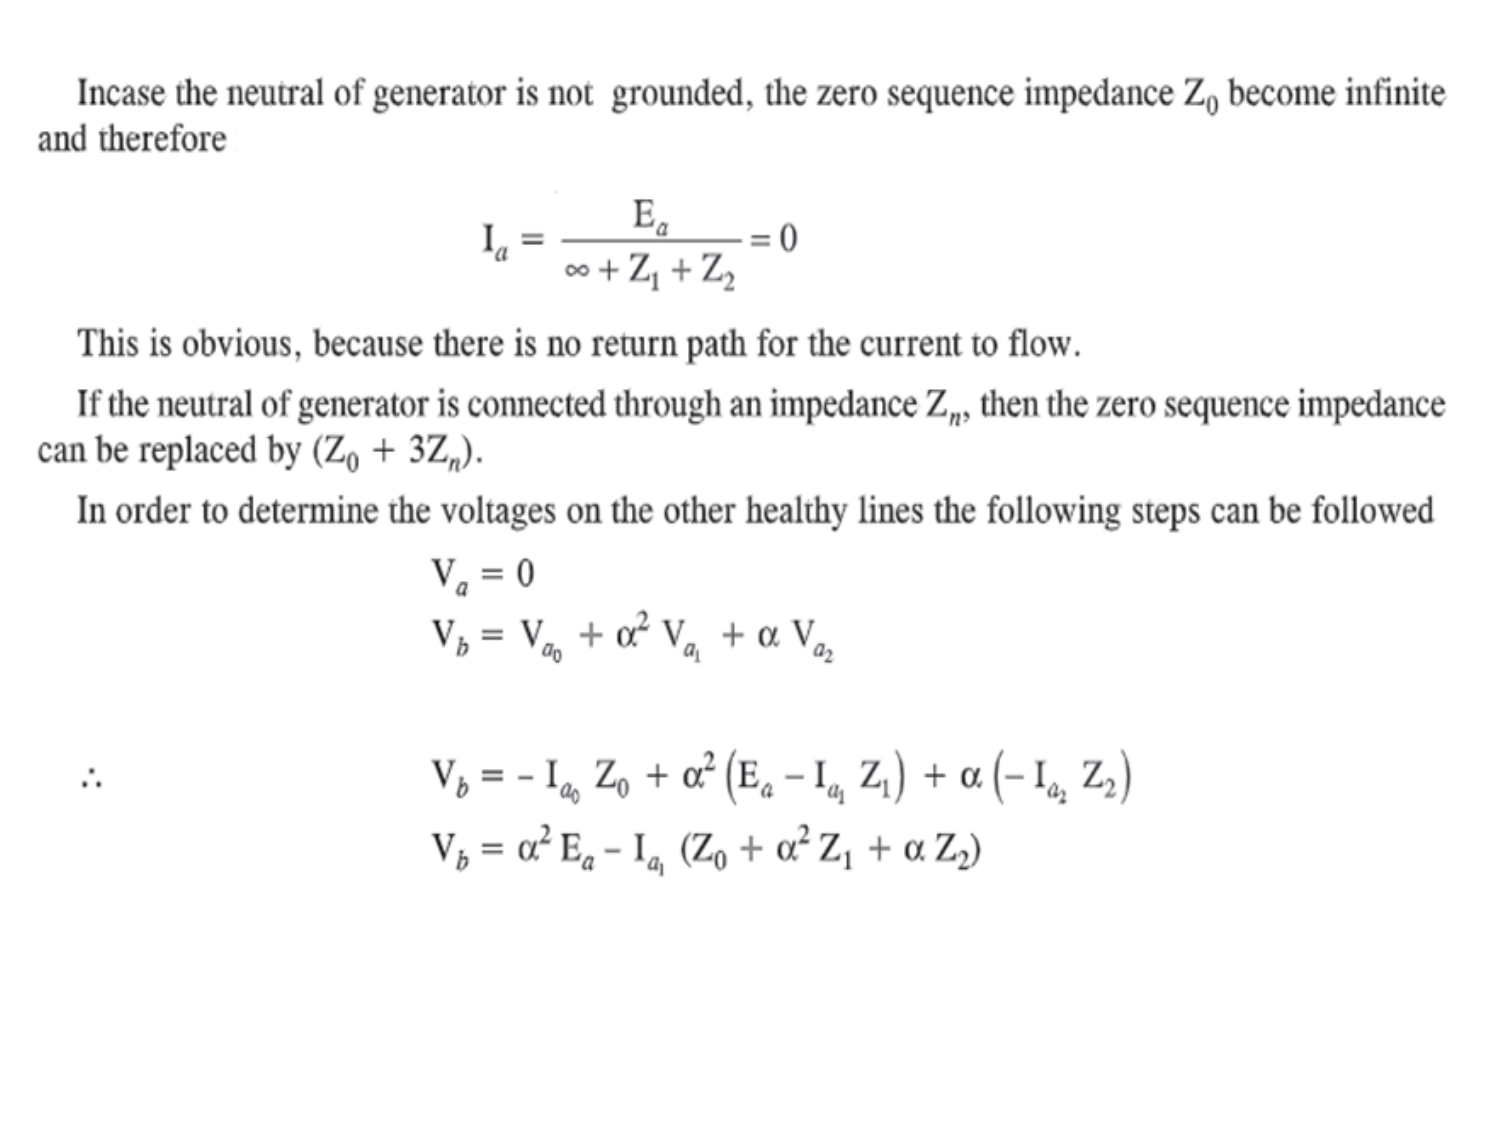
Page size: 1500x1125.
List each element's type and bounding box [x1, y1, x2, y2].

picture [0, 70, 1495, 1044]
